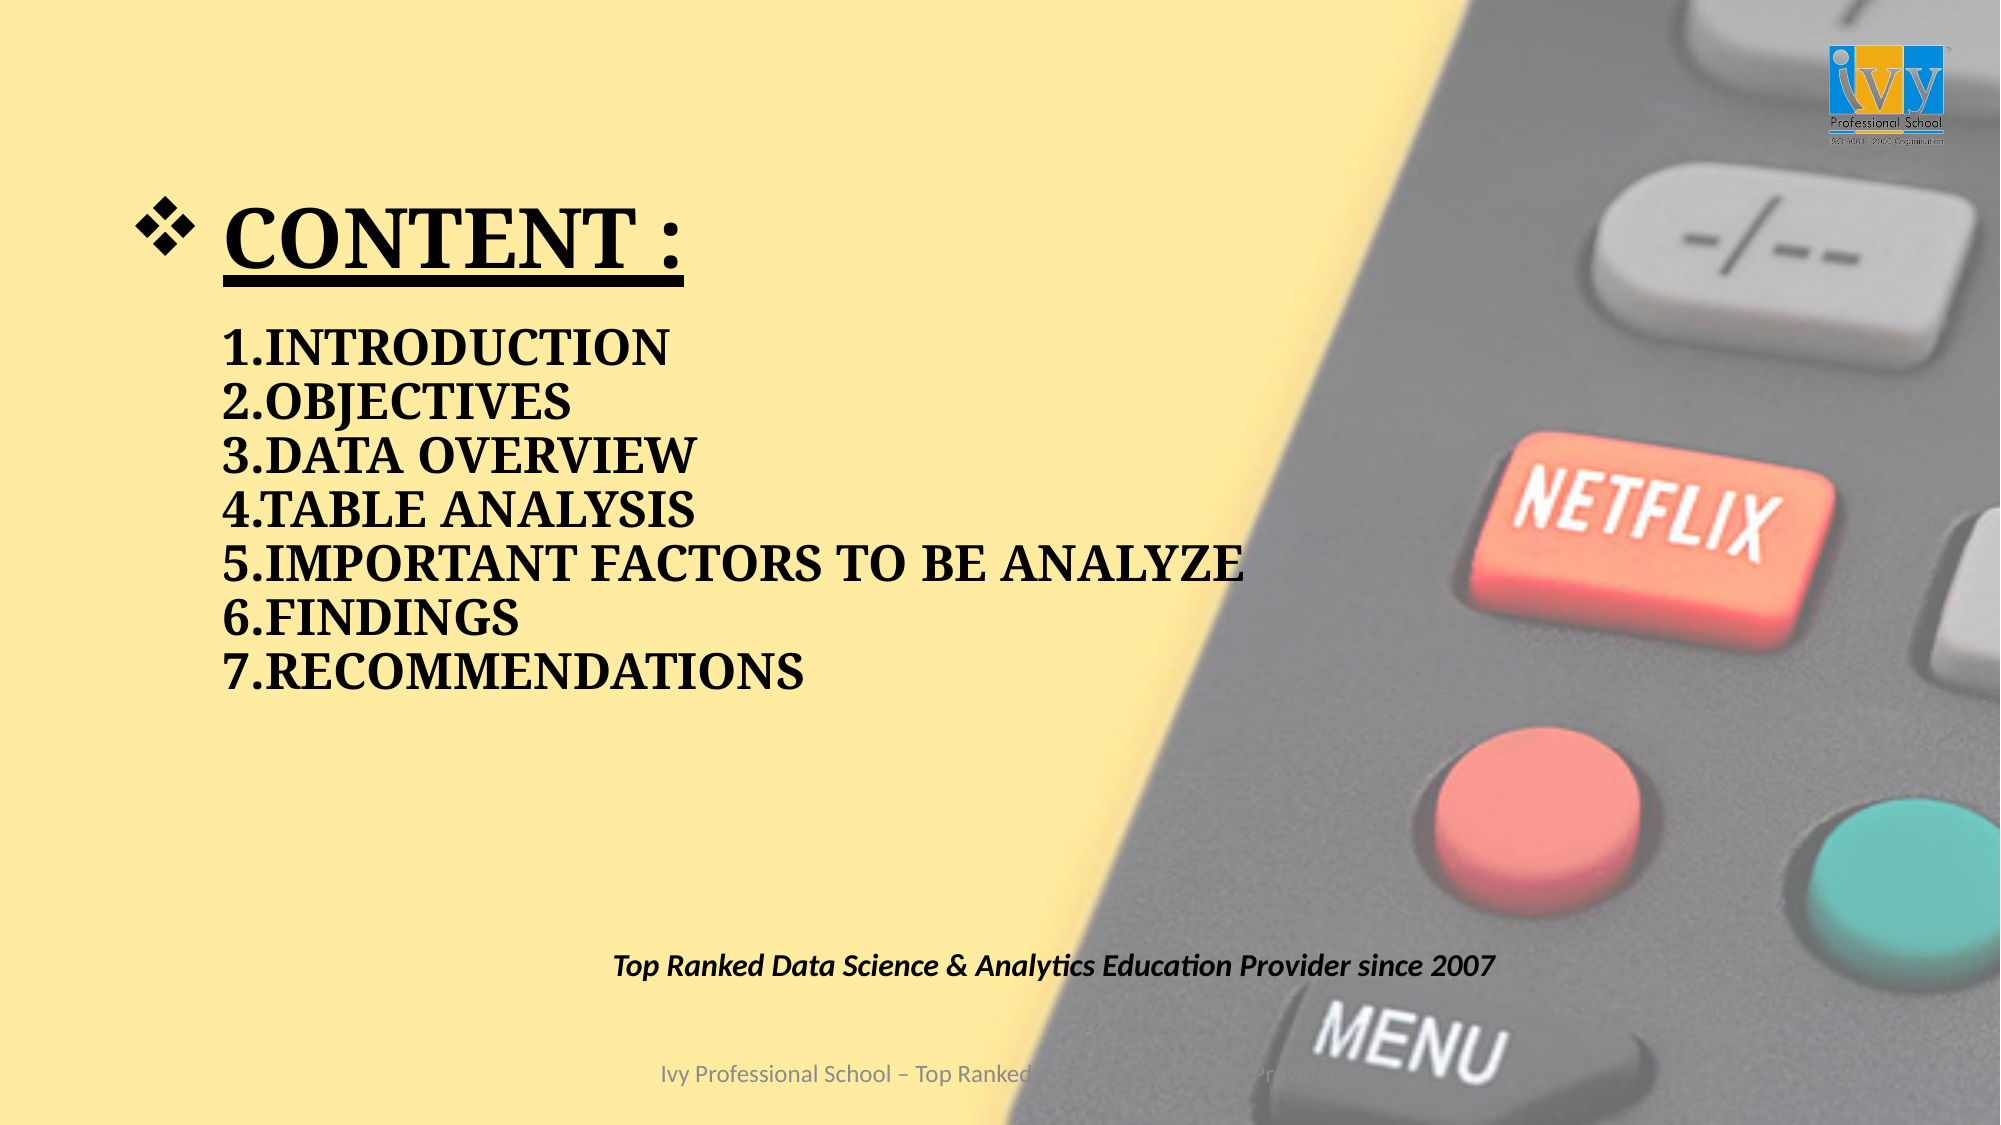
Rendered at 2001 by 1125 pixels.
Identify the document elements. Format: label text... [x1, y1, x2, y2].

subtitle Top Ranked Data Science & Analytics Education Provider since 2007 [346, 781, 1762, 992]
slide_number 2 [1412, 1042, 1863, 1103]
title CONTENT : 1.INTRODUCTION 2.OBJECTIVES 3.DATA OVERVIEW 4.TABLE ANALYSIS 5.IMPORTANT FACTORS TO BE ANALYZE 6.FINDINGS 7.RECOMMENDATIONS [113, 122, 1693, 835]
picture [1825, 42, 1955, 149]
